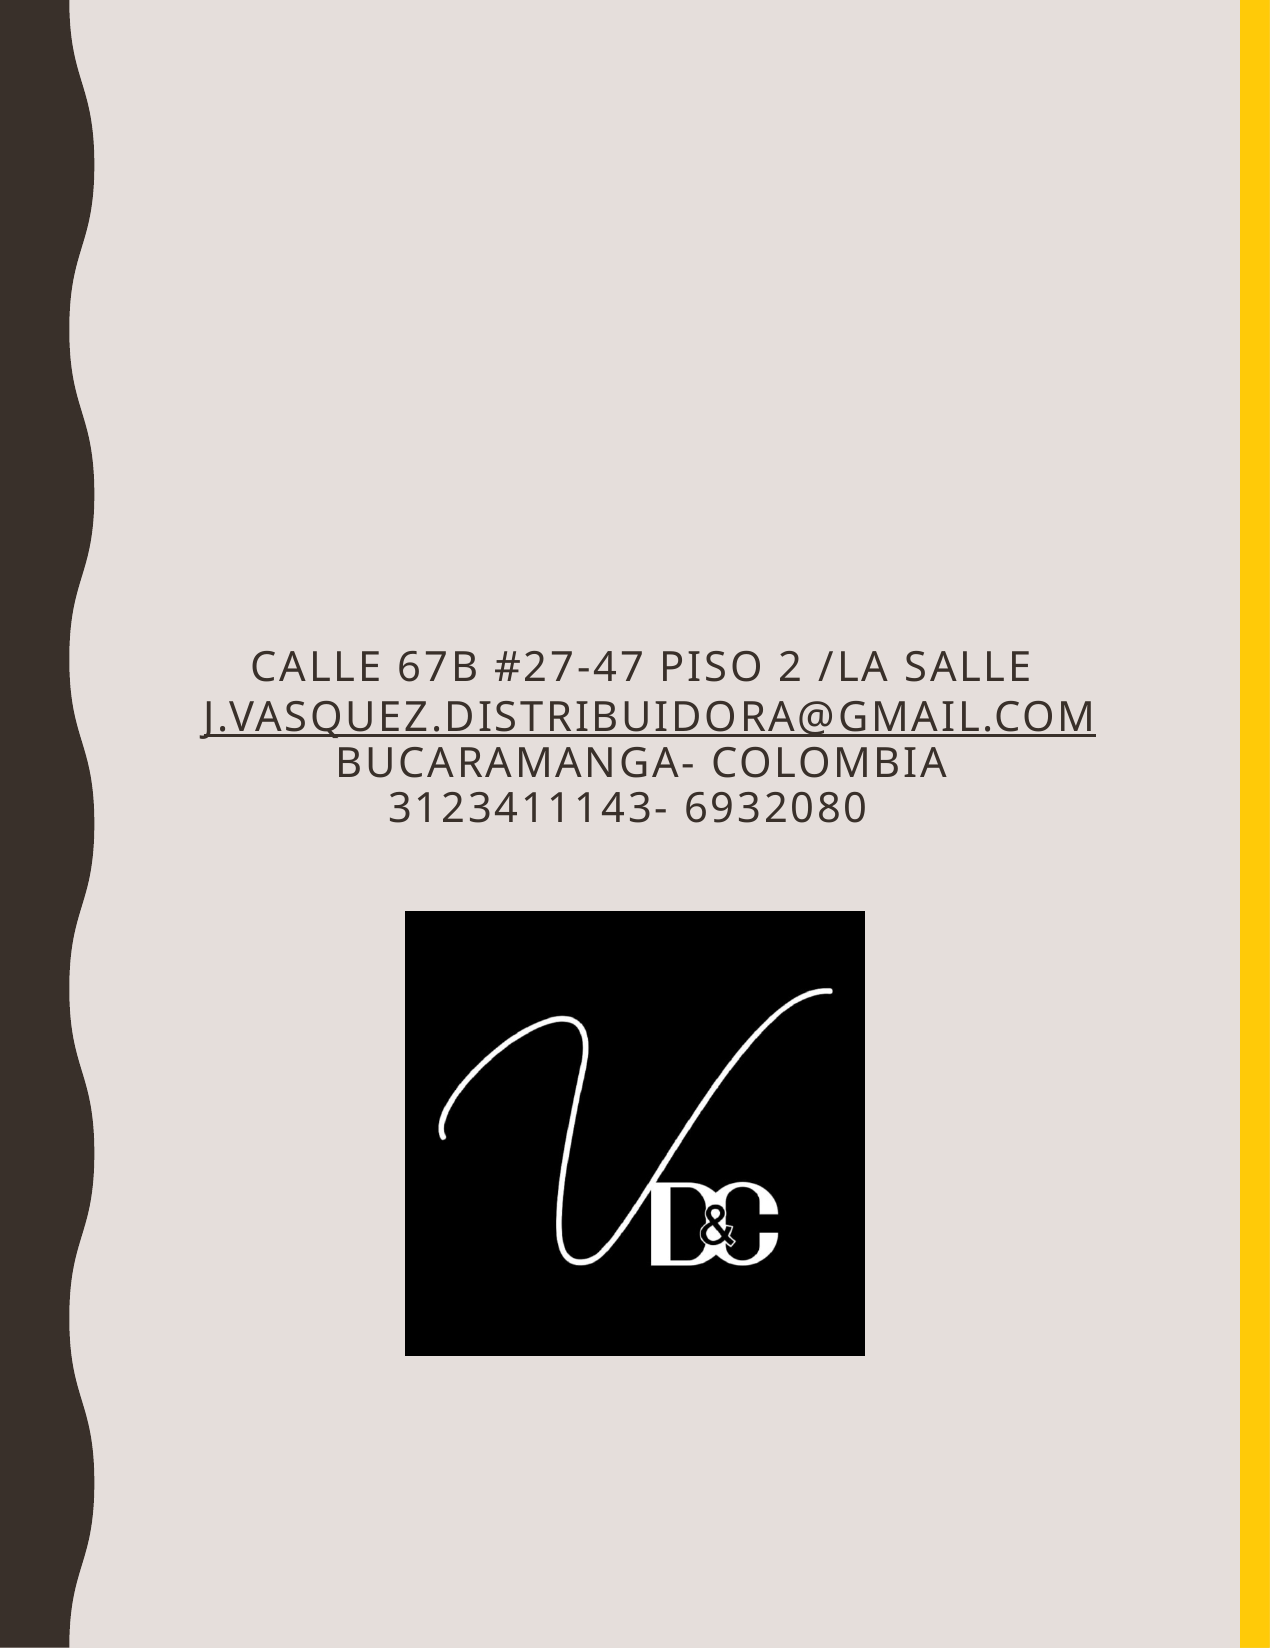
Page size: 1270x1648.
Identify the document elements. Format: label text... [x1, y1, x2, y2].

title Calle 67B #27-47 piso 2 /La Salle j.vasquez.distribuidora@Gmail.com Bucaramanga- Colombia 3123411143- 6932080 [102, 637, 1198, 956]
picture [405, 911, 865, 1356]
